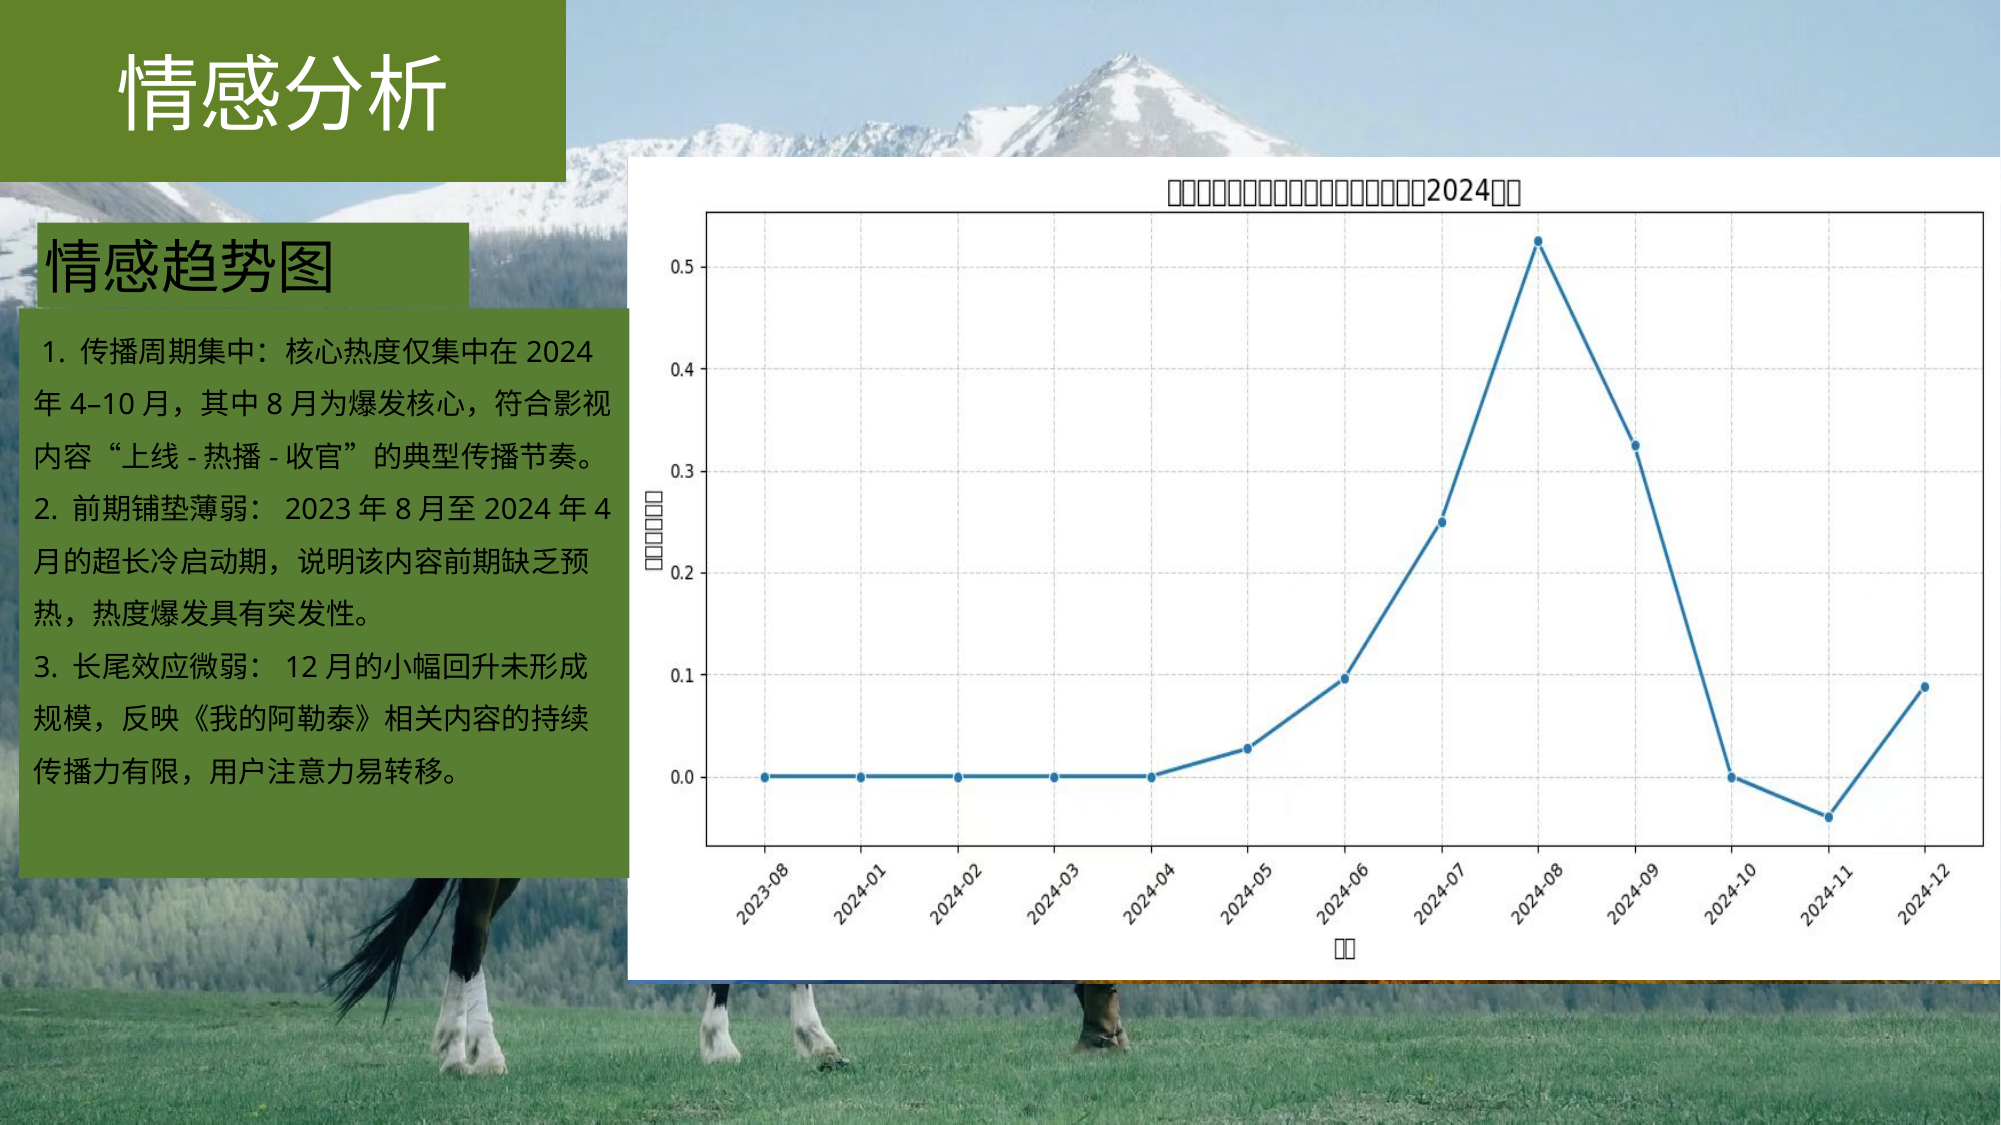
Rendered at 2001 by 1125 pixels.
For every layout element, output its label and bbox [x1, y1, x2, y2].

picture [0, 0, 2001, 1125]
text_box [0, 0, 567, 183]
text_box [18, 222, 630, 879]
text_box [627, 157, 2000, 984]
